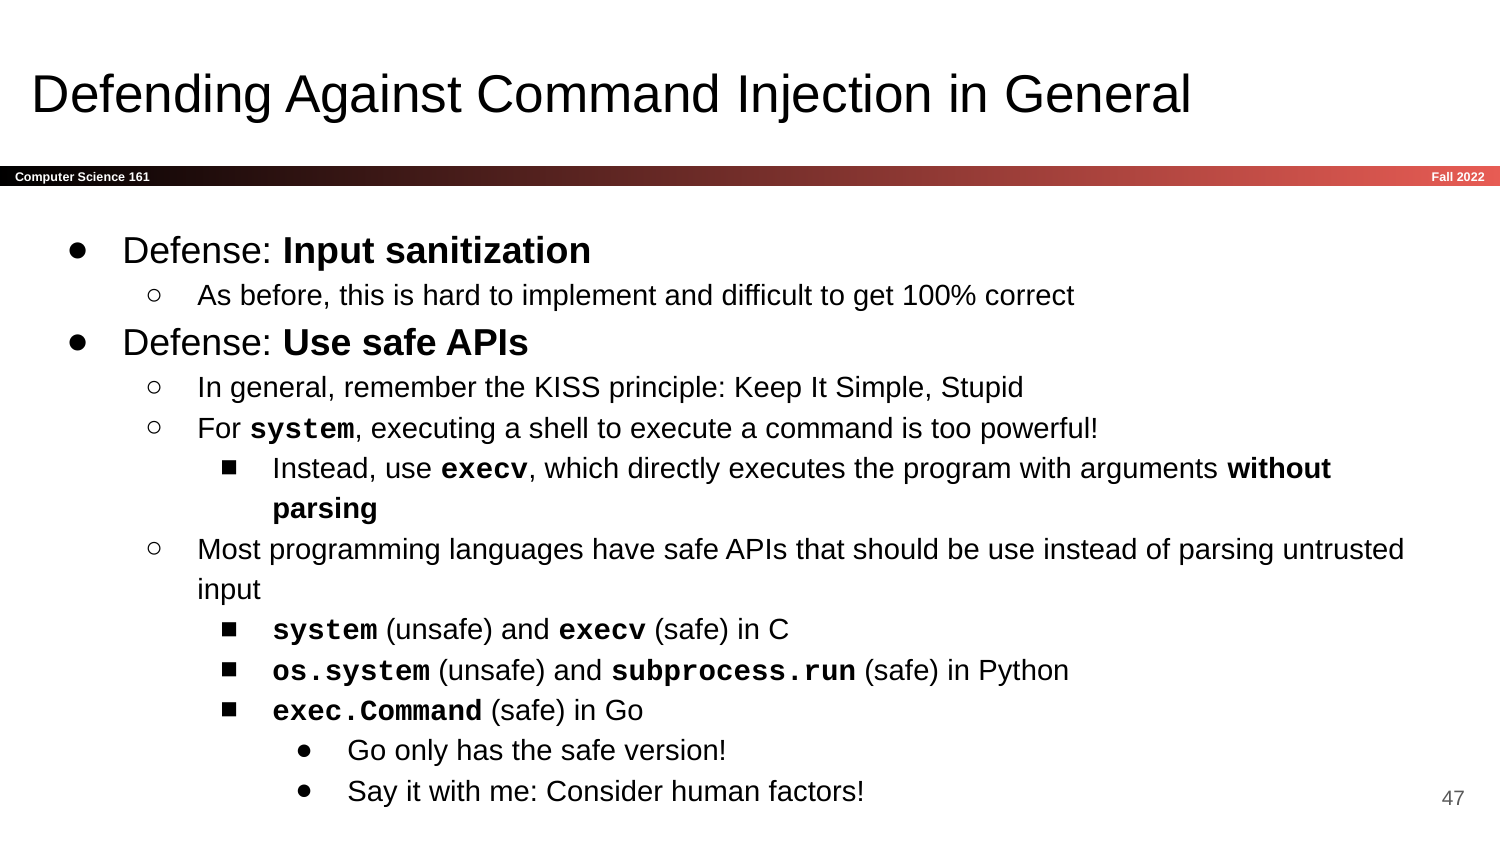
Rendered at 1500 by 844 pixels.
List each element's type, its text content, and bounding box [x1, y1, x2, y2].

title Defending Against Command Injection in General [16, 44, 1415, 139]
slide_number ‹#› [1389, 764, 1480, 830]
list Defense: Input sanitization As before, this is hard to implement and difficult to get 100% correct Defense: Use safe APIs In general, remember the KISS principle: Keep It Simple, Stupid For system, executing a shell to execute a command is too powerful! Instead, use execv, which directly executes the program with arguments without parsing Most programming languages have safe APIs that should be use instead of parsing untrusted input system (unsafe) and execv (safe) in C os.system (unsafe) and subprocess.run (safe) in Python exec.Command (safe) in Go Go only has the safe version! Say it with me: Consider human factors! [32, 204, 1431, 823]
